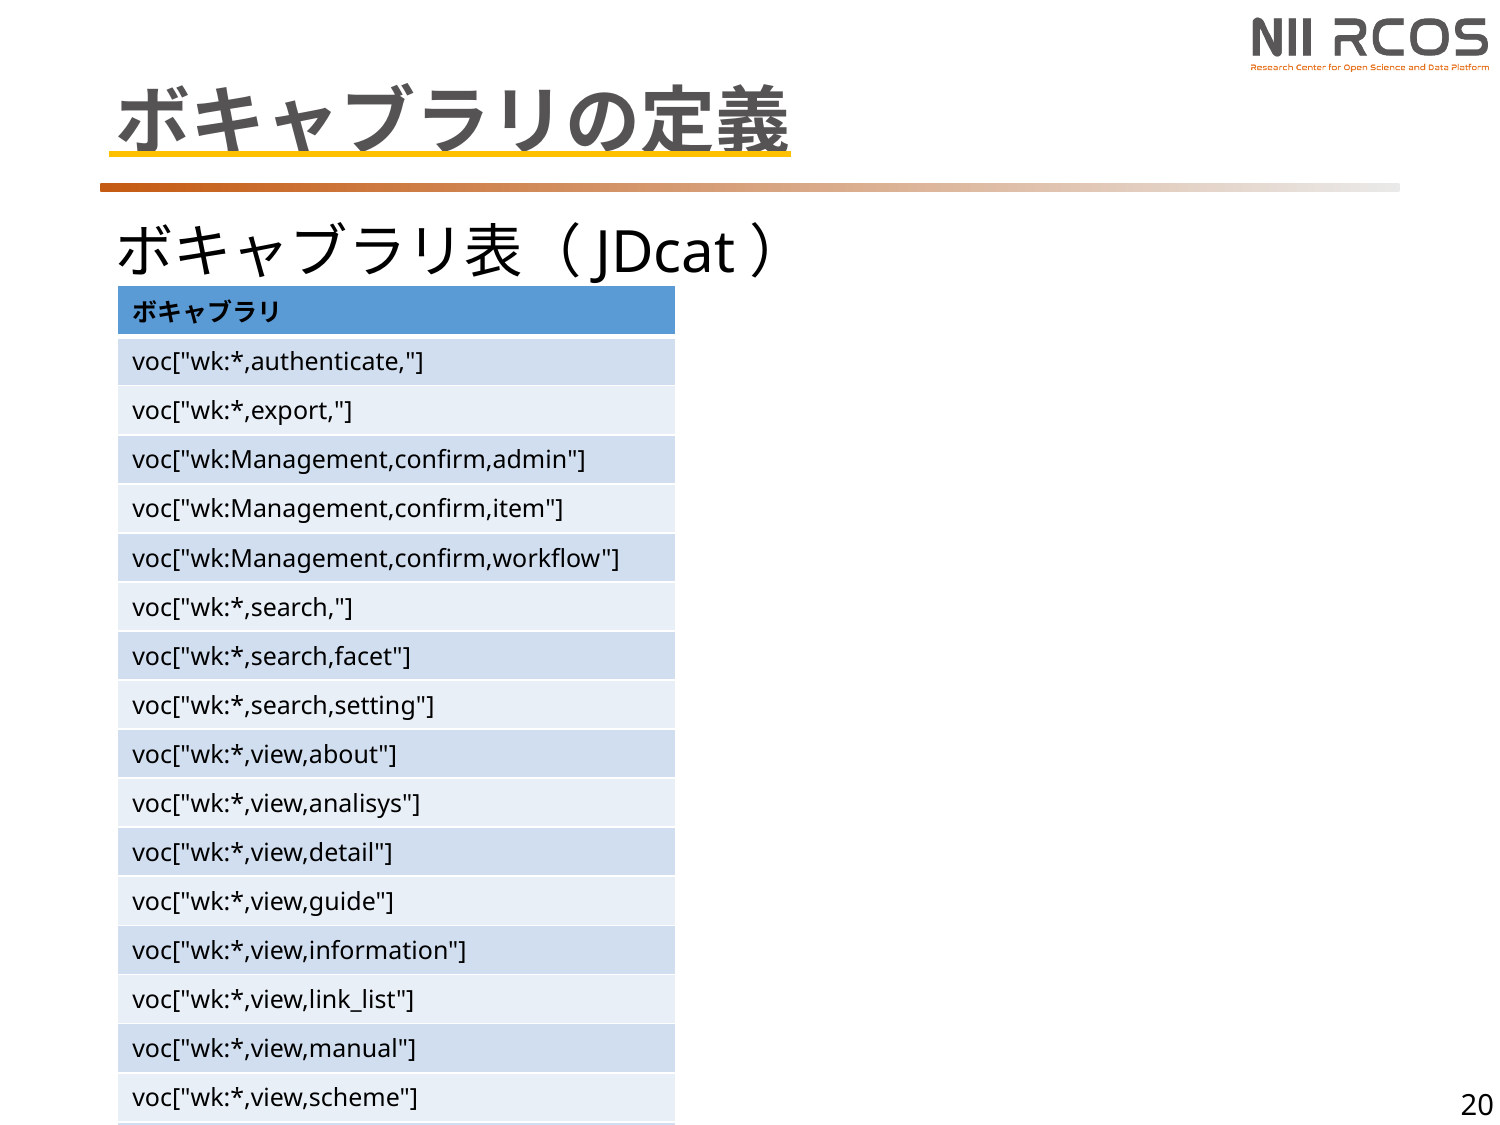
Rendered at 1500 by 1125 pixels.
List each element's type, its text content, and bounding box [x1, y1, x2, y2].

table_header ボキャブラリ [118, 286, 675, 334]
table_cell voc["wk:*,search,facet"] [118, 632, 675, 679]
table_cell voc["wk:*,view,manual"] [118, 1024, 675, 1072]
table_cell voc["wk:*,search,setting"] [118, 681, 675, 728]
table_cell voc["wk:*,view,information"] [118, 926, 675, 974]
table_cell voc["wk:*,view,link_list"] [118, 975, 675, 1023]
list ボキャブラリ表（JDcat） [100, 206, 1400, 288]
title ボキャブラリの定義 [100, 59, 1400, 178]
table_cell voc["wk:*,view,guide"] [118, 877, 675, 925]
table_cell voc["wk:*,view,about"] [118, 730, 675, 777]
table_cell voc["wk:Management,confirm,admin"] [118, 436, 675, 483]
table_cell voc["wk:*,search,"] [118, 583, 675, 630]
picture [1251, 17, 1489, 72]
table_cell voc["wk:Management,confirm,item"] [118, 485, 675, 532]
table_cell voc["wk:Management,confirm,workflow"] [118, 534, 675, 581]
table_cell voc["wk:*,view,detail"] [118, 828, 675, 875]
slide_number 20 [1411, 1080, 1500, 1125]
table_cell voc["wk:*,authenticate,"] [118, 339, 675, 385]
table_cell voc["wk:*,view,scheme"] [118, 1074, 675, 1121]
table_cell voc["wk:*,view,analisys"] [118, 779, 675, 826]
table_cell voc["wk:*,export,"] [118, 386, 675, 434]
